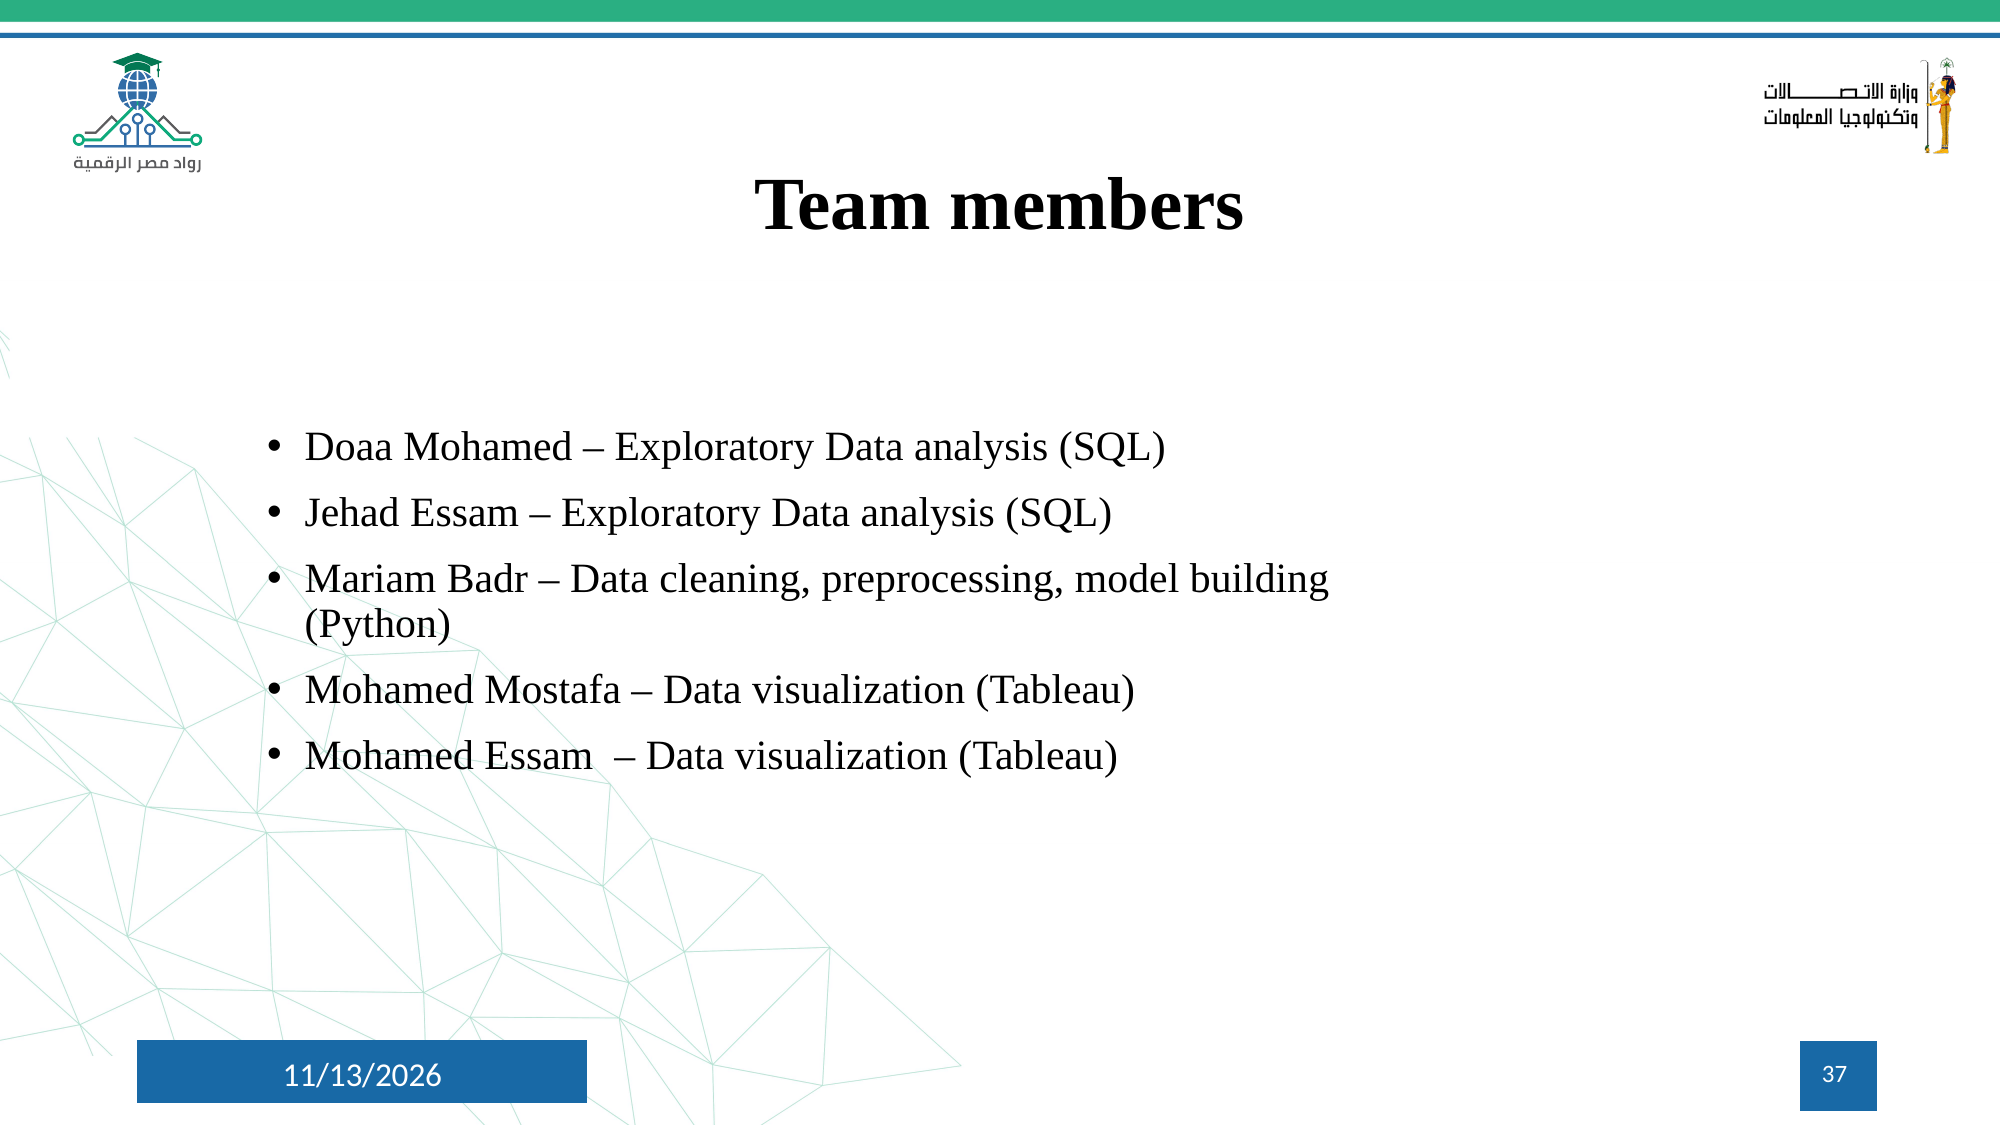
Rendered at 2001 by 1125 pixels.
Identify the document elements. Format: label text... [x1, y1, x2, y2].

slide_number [137, 1042, 588, 1103]
picture [0, 0, 2000, 1125]
slide_number 37 [1412, 1042, 1863, 1103]
title Team members [569, 131, 1431, 278]
text_box Doaa Mohamed – Exploratory Data analysis (SQL) Jehad Essam – Exploratory Data analysis (SQL) Mariam Badr – Data cleaning, preprocessing, model building (Python) Mohamed Mostafa – Data visualization (Tableau) Mohamed Essam – Data visualization (Tableau) [252, 278, 1502, 925]
